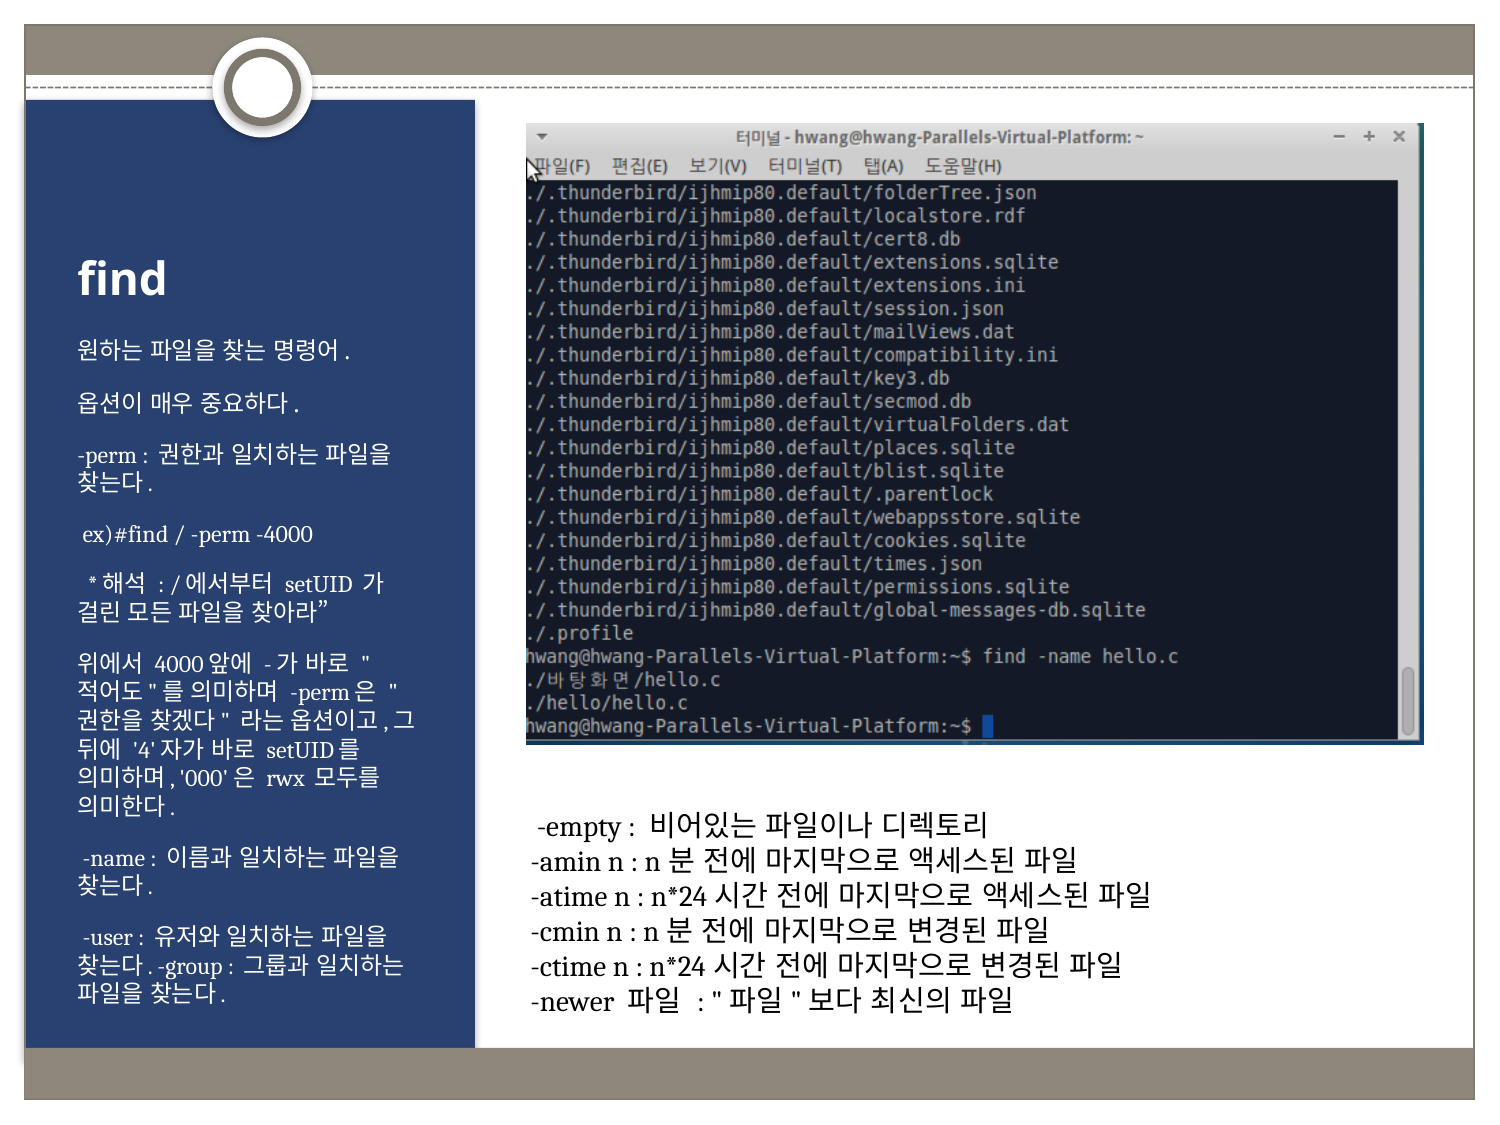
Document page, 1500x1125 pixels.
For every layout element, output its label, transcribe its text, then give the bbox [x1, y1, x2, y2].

text_box -empty : 비어있는 파일이나 디렉토리 -amin n : n분 전에 마지막으로 액세스된 파일 -atime n : n*24시간 전에 마지막으로 액세스된 파일 -cmin n : n분 전에 마지막으로 변경된 파일 -ctime n : n*24시간 전에 마지막으로 변경된 파일 -newer 파일 : "파일"보다 최신의 파일 [476, 800, 1425, 1025]
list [525, 122, 1424, 745]
title find [62, 149, 450, 313]
list 원하는 파일을 찾는 명령어. 옵션이 매우 중요하다. -perm : 권한과 일치하는 파일을 찾는다. ex)#find / -perm -4000 *해석 : /에서부터 setUID 가 걸린 모든 파일을 찾아라” 위에서 4000앞에 -가 바로 "적어도"를 의미하며 -perm은 "권한을 찾겠다" 라는 옵션이고,그 뒤에 '4'자가 바로 setUID를 의미하며, '000'은 rwx 모두를 의미한다. -name : 이름과 일치하는 파일을 찾는다. -user : 유저와 일치하는 파일을 찾는다. -group : 그룹과 일치하는 파일을 찾는다. [62, 324, 450, 1022]
